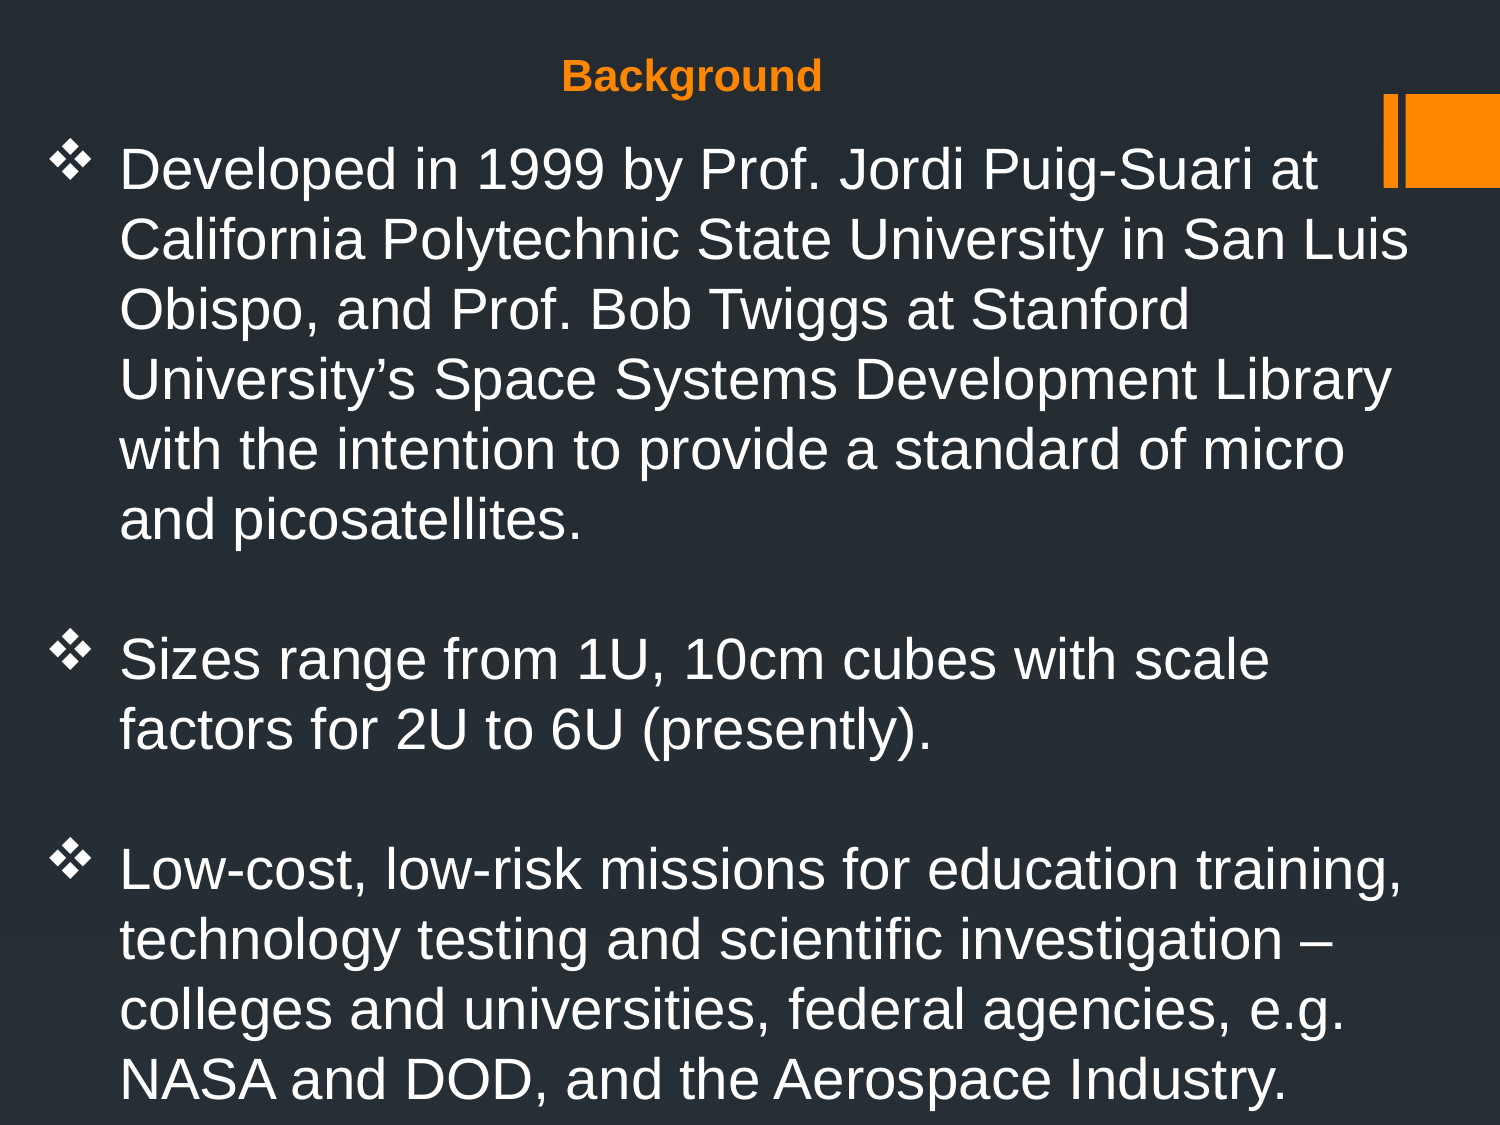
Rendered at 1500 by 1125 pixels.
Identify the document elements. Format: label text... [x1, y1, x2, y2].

title Background [98, 38, 1299, 108]
text_box Developed in 1999 by Prof. Jordi Puig-Suari at California Polytechnic State University in San Luis Obispo, and Prof. Bob Twiggs at Stanford University’s Space Systems Development Library with the intention to provide a standard of micro and picosatellites. Sizes range from 1U, 10cm cubes with scale factors for 2U to 6U (presently). Low-cost, low-risk missions for education training, technology testing and scientific investigation – colleges and universities, federal agencies, e.g. NASA and DOD, and the Aerospace Industry. [29, 124, 1472, 1125]
